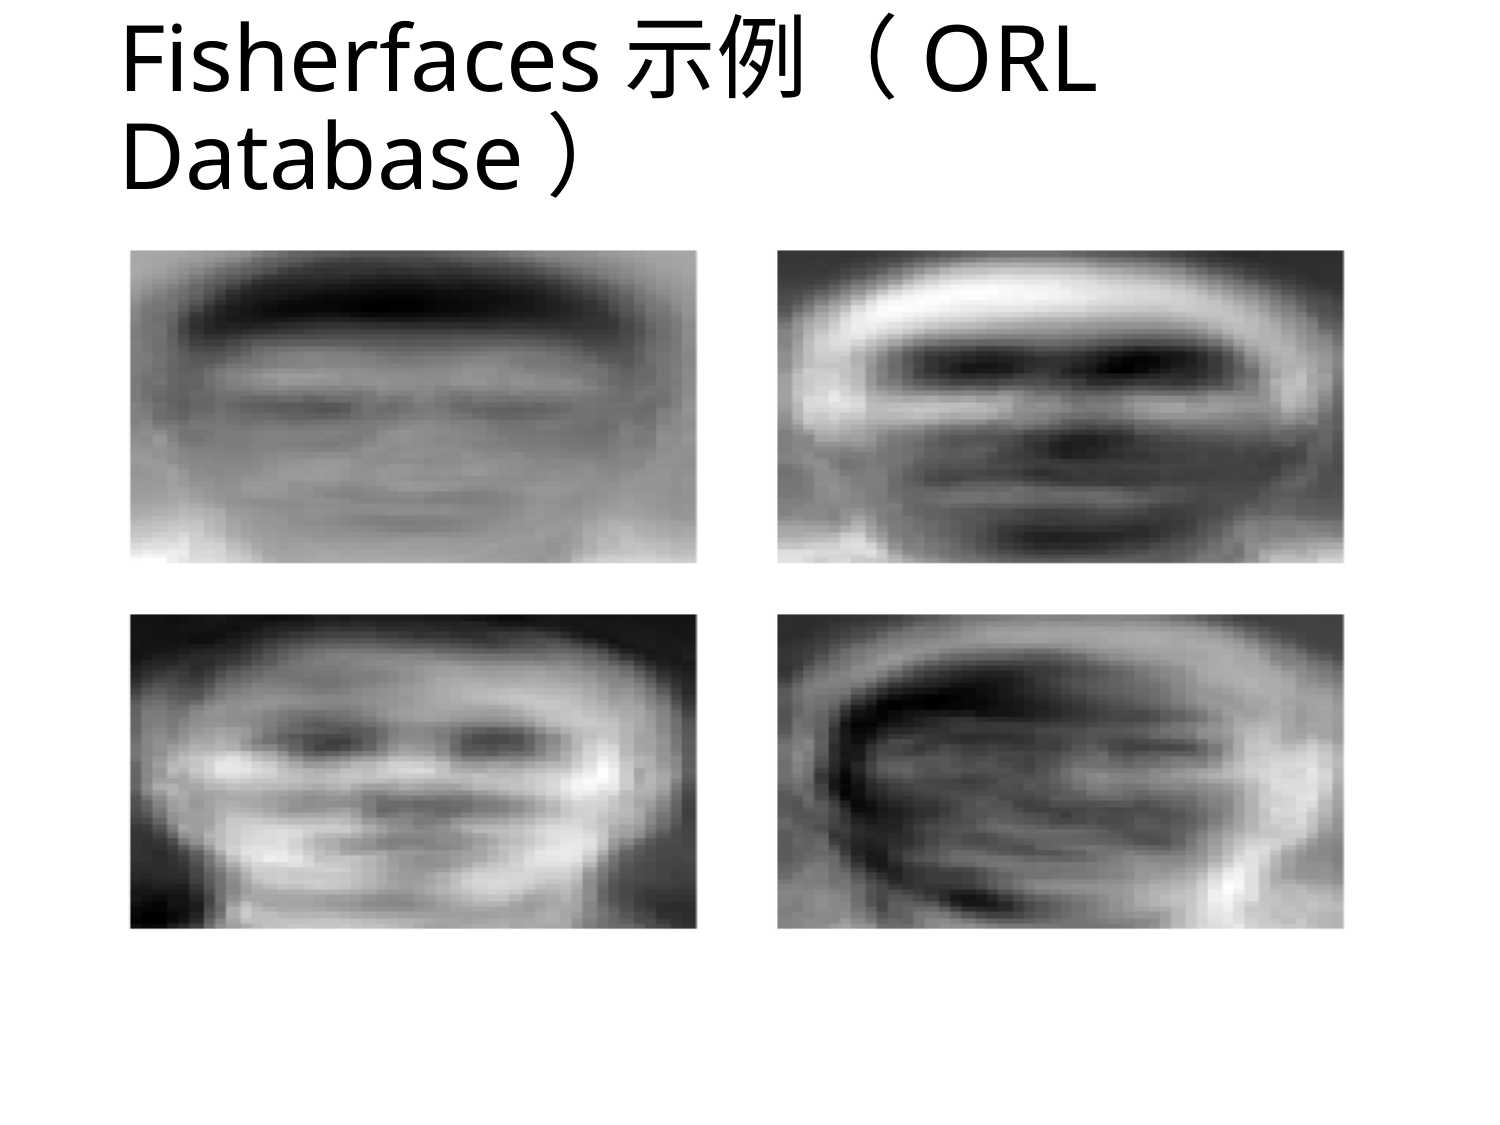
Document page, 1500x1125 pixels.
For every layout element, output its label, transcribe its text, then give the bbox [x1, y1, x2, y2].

title Fisherfaces示例（ORL Database） [103, 0, 1397, 218]
picture [112, 232, 1365, 953]
